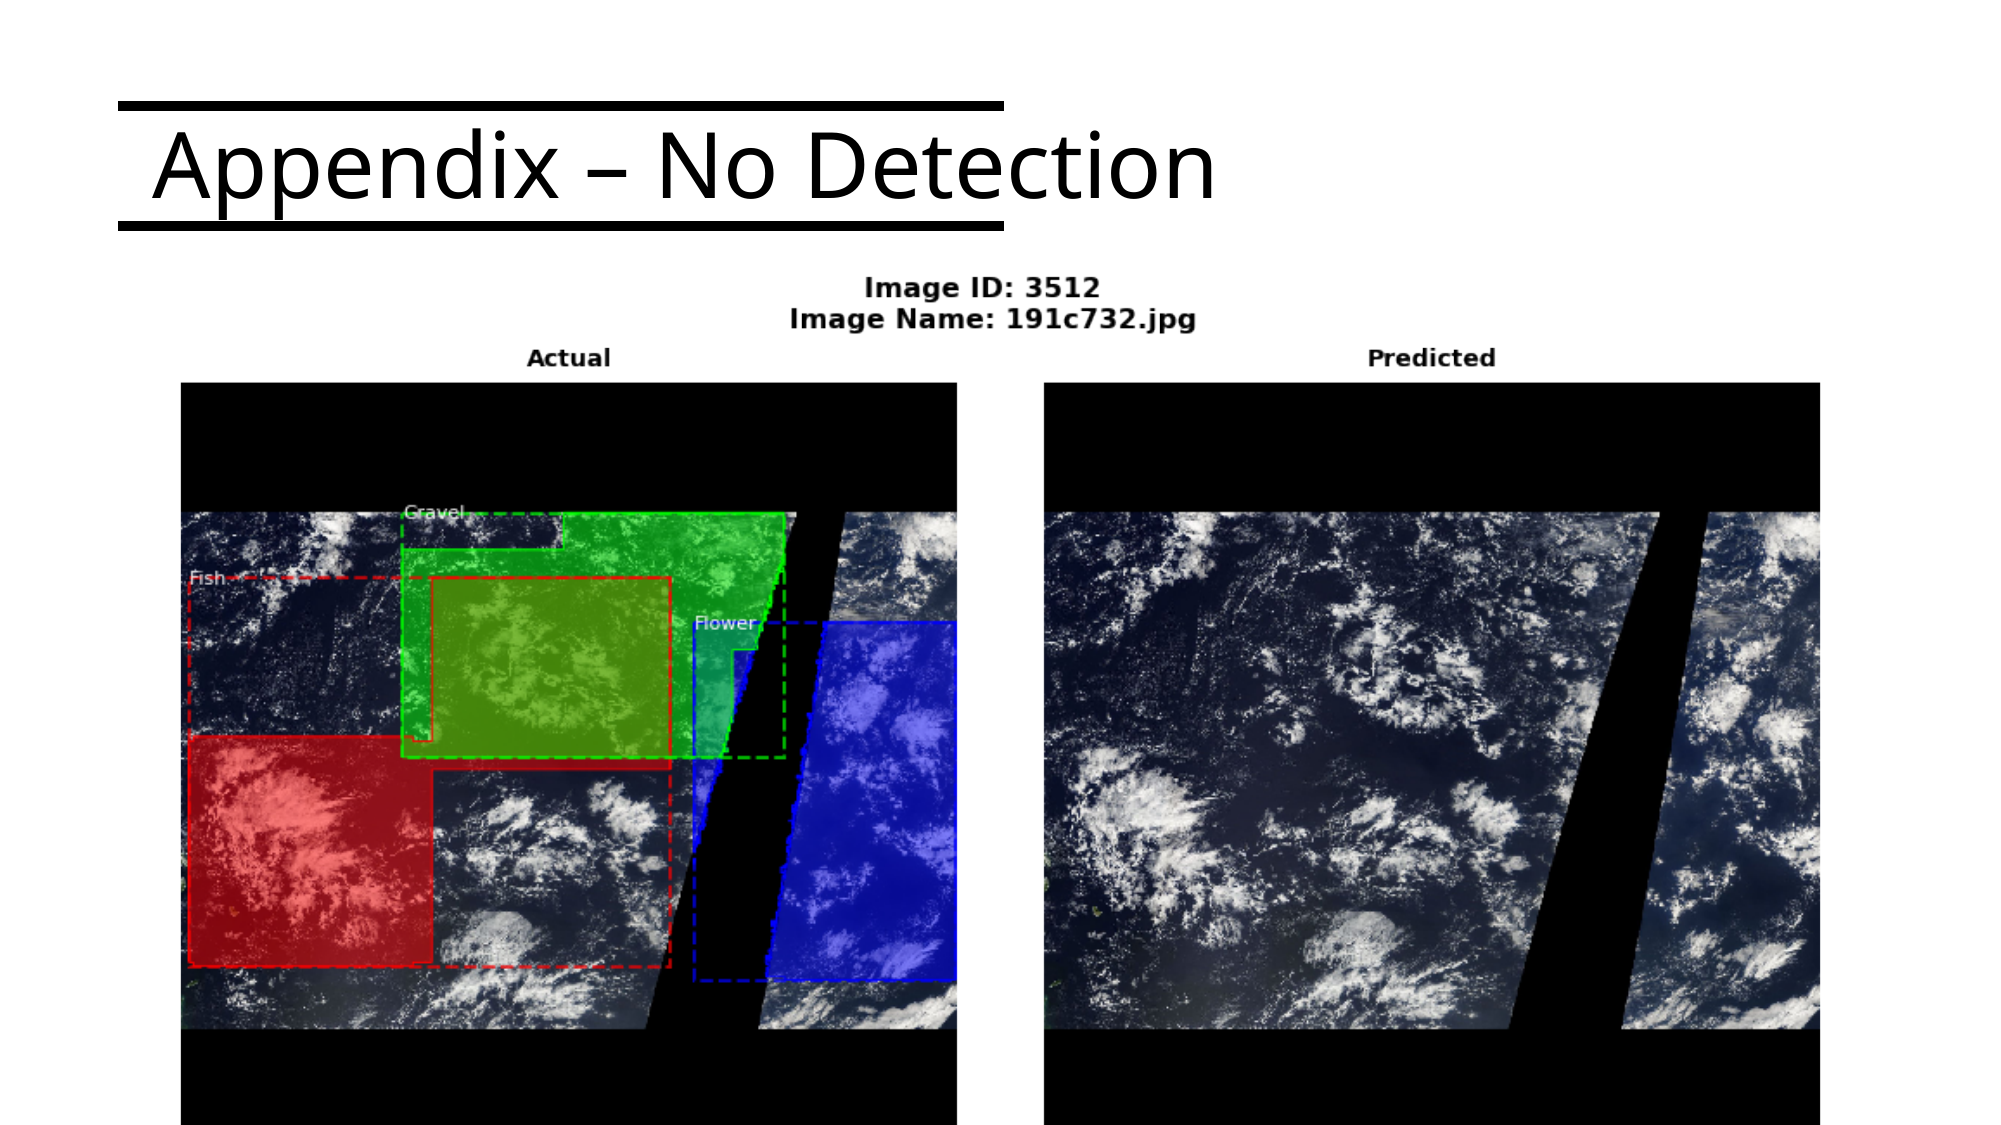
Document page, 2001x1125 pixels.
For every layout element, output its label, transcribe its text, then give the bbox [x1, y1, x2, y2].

picture [162, 265, 1838, 1125]
title Appendix – No Detection [137, 59, 1863, 278]
